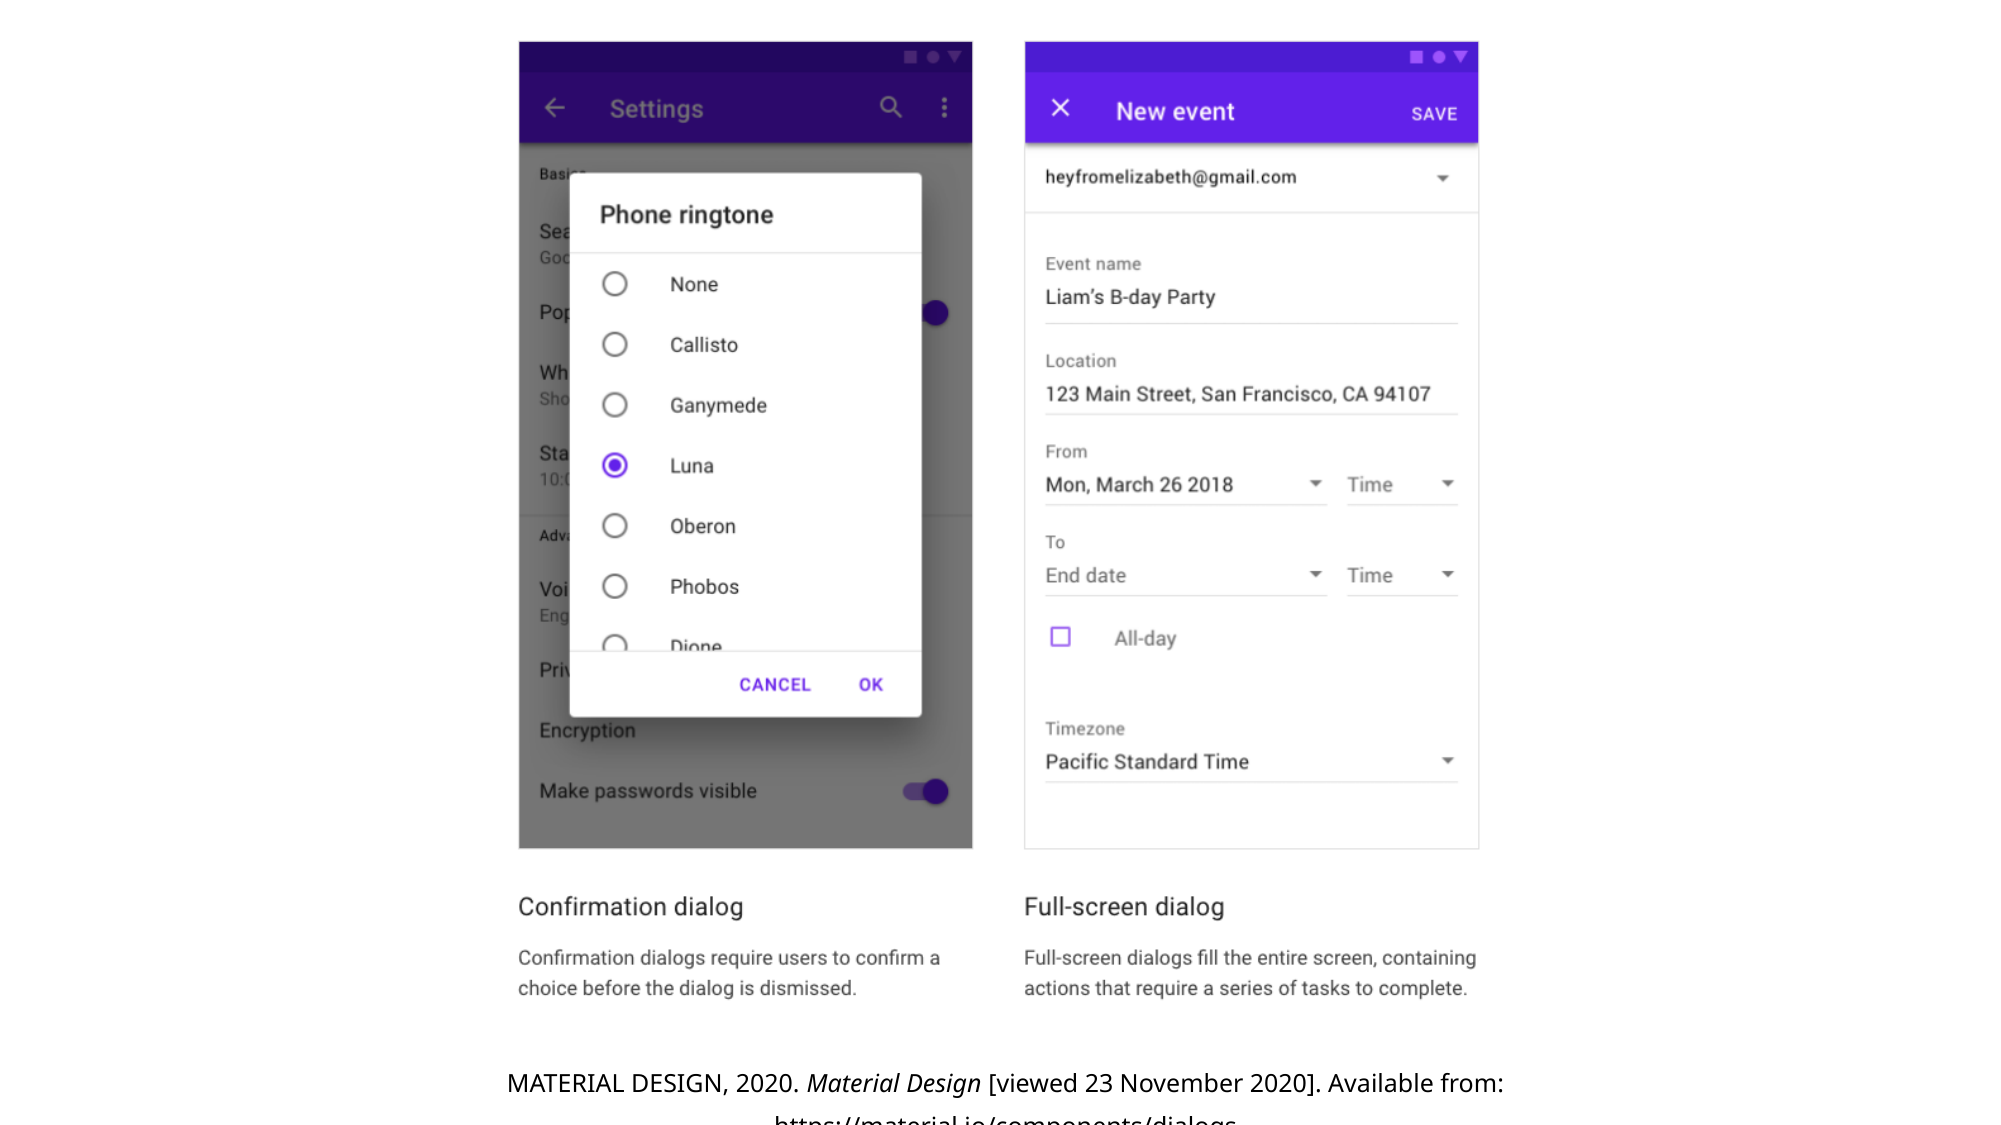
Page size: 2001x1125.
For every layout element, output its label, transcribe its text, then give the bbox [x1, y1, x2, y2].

text_box MATERIAL DESIGN, 2020. Material Design [viewed 23 November 2020]. Available from: https://material.io/components/dialogs‌ [278, 1060, 1734, 1125]
picture [484, 0, 1515, 1061]
